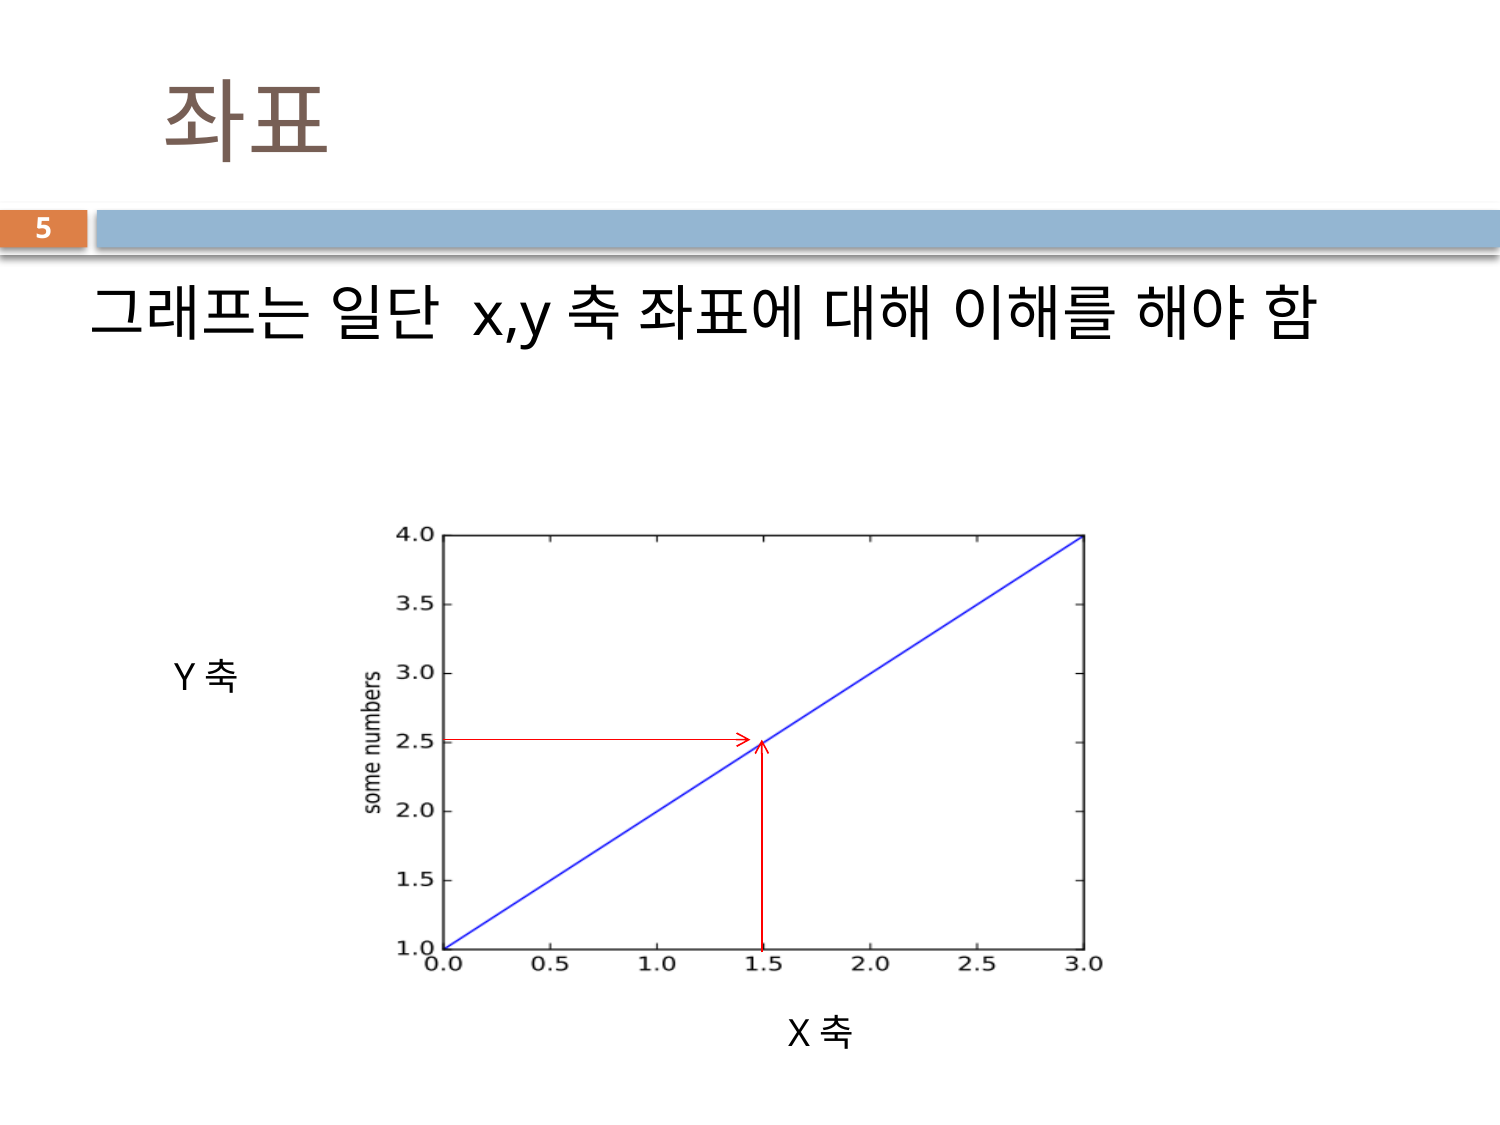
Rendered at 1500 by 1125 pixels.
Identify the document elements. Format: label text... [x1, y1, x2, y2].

slide_number 5 [0, 208, 88, 249]
picture [342, 479, 1159, 1000]
text_box Y축 [112, 645, 302, 705]
list 그래프는 일단 x,y축 좌표에 대해 이해를 해야 함 [75, 267, 1425, 539]
title 좌표 [100, 37, 1438, 200]
text_box X축 [726, 1011, 916, 1062]
